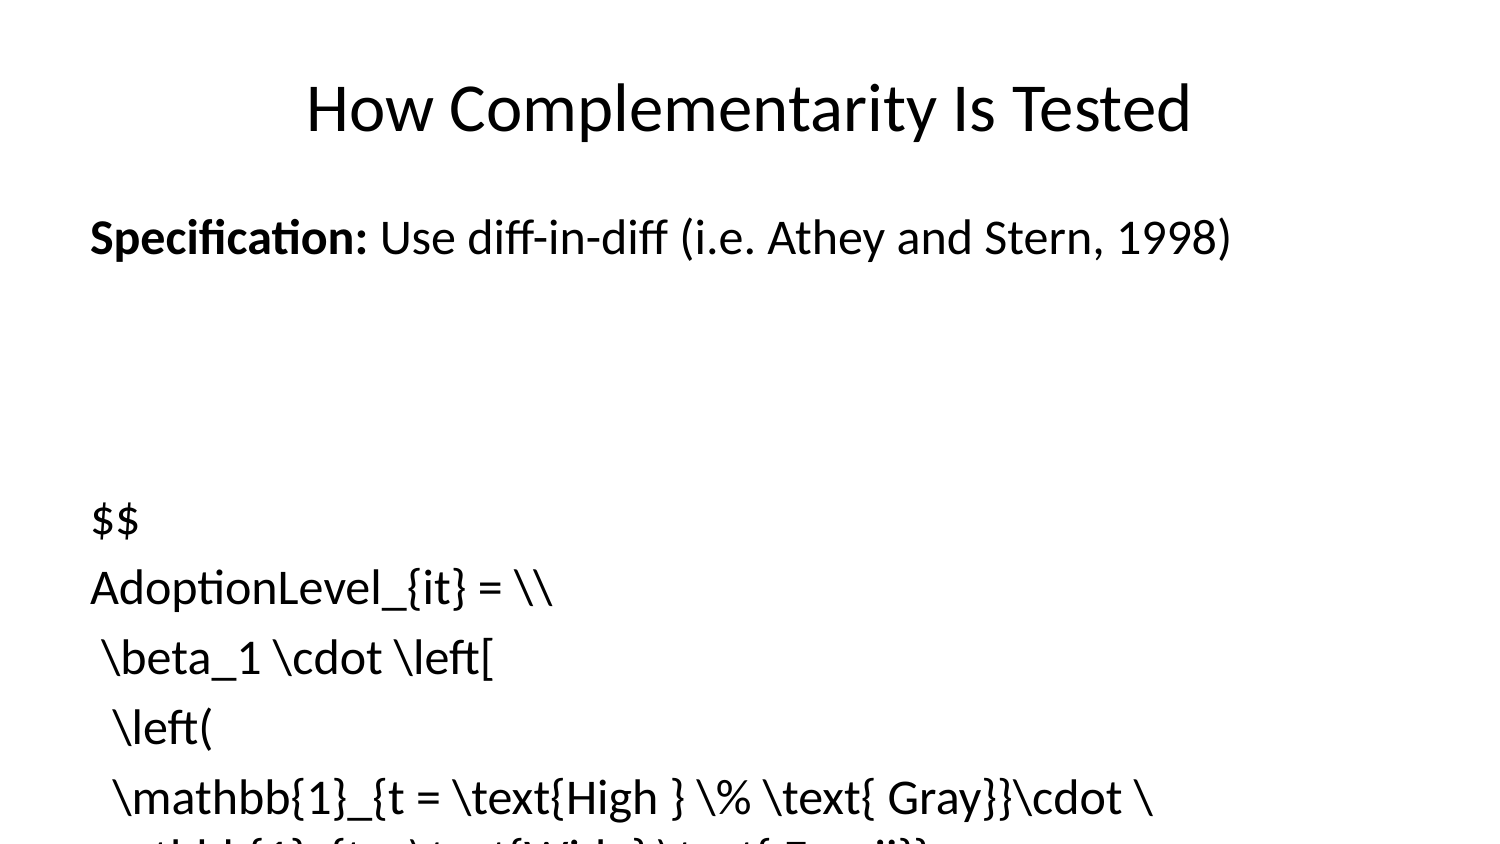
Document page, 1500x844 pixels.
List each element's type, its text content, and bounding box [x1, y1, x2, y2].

list Specification: Use diff-in-diff (i.e. Athey and Stern, 1998) $$ AdoptionLevel_{it} = \\ \beta_1 \cdot \left[ \left( \mathbb{1}_{t = \text{High } \% \text{ Gray}}\cdot \mathbb{1}_{t = \text{Wide} \text{ Emoji}} - \mathbb{1}_{t = \text{High } \% \text{ Gray}}\cdot \mathbb{1}_{t \neq \text{Wide} \text{ Emoji}} \right) \\ - \left( \mathbb{1}_{t \neq \text{High } \% \text{ Gray}}\cdot \mathbb{1}_{t = \text{Wide} \text{ Emoji}} - \mathbb{1}_{t \neq \text{High } \% \text{ Gray}}\cdot \mathbb{1}_{t \neq \text{Wide} \text{ Emoji}} \right) \right] \\ + \eta_i + \epsilon_{it} $$ [75, 196, 1425, 754]
title How Complementarity Is Tested [75, 33, 1425, 175]
